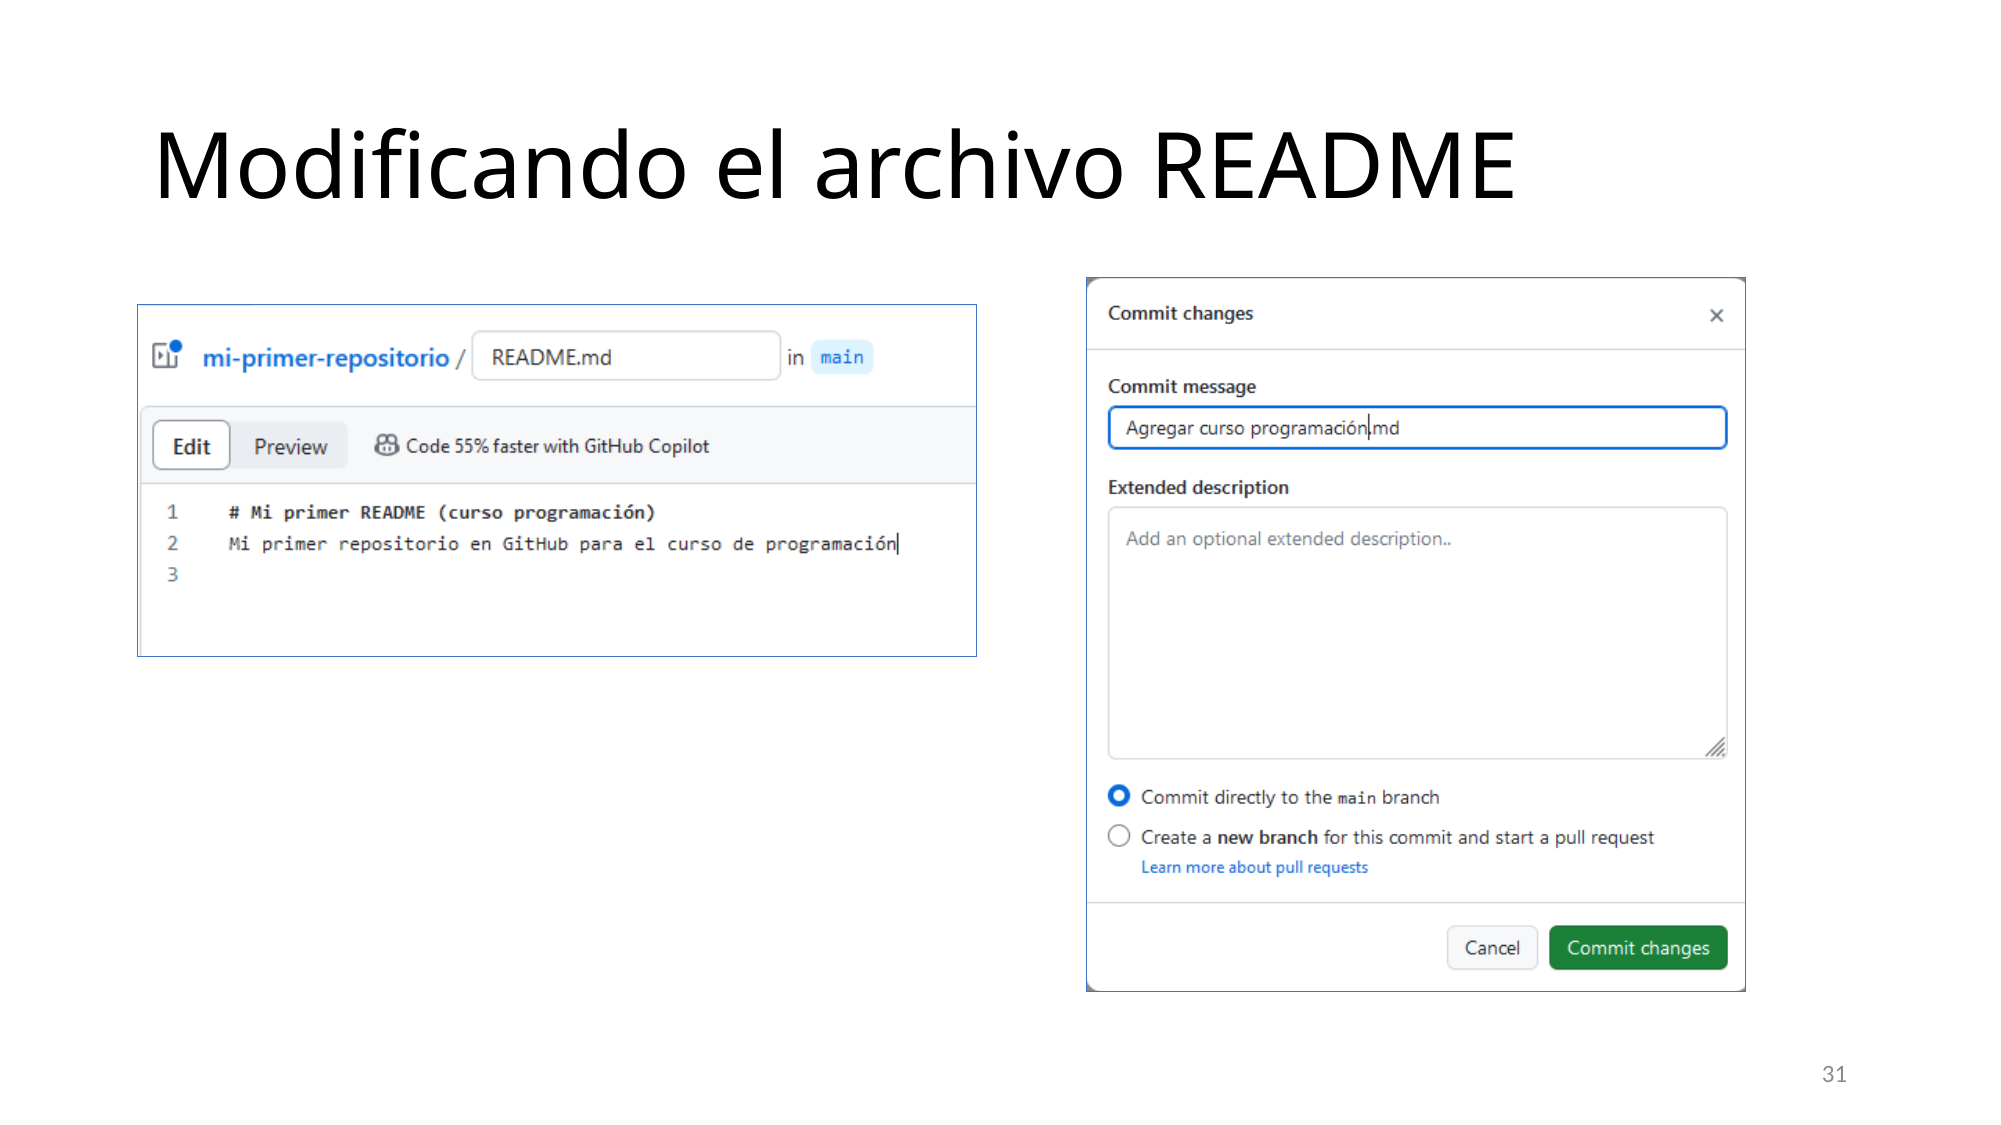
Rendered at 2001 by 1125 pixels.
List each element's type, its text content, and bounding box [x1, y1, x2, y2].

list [1086, 277, 1745, 992]
title Modificando el archivo README [137, 59, 1863, 278]
slide_number 31 [1412, 1042, 1863, 1103]
picture [137, 304, 977, 657]
